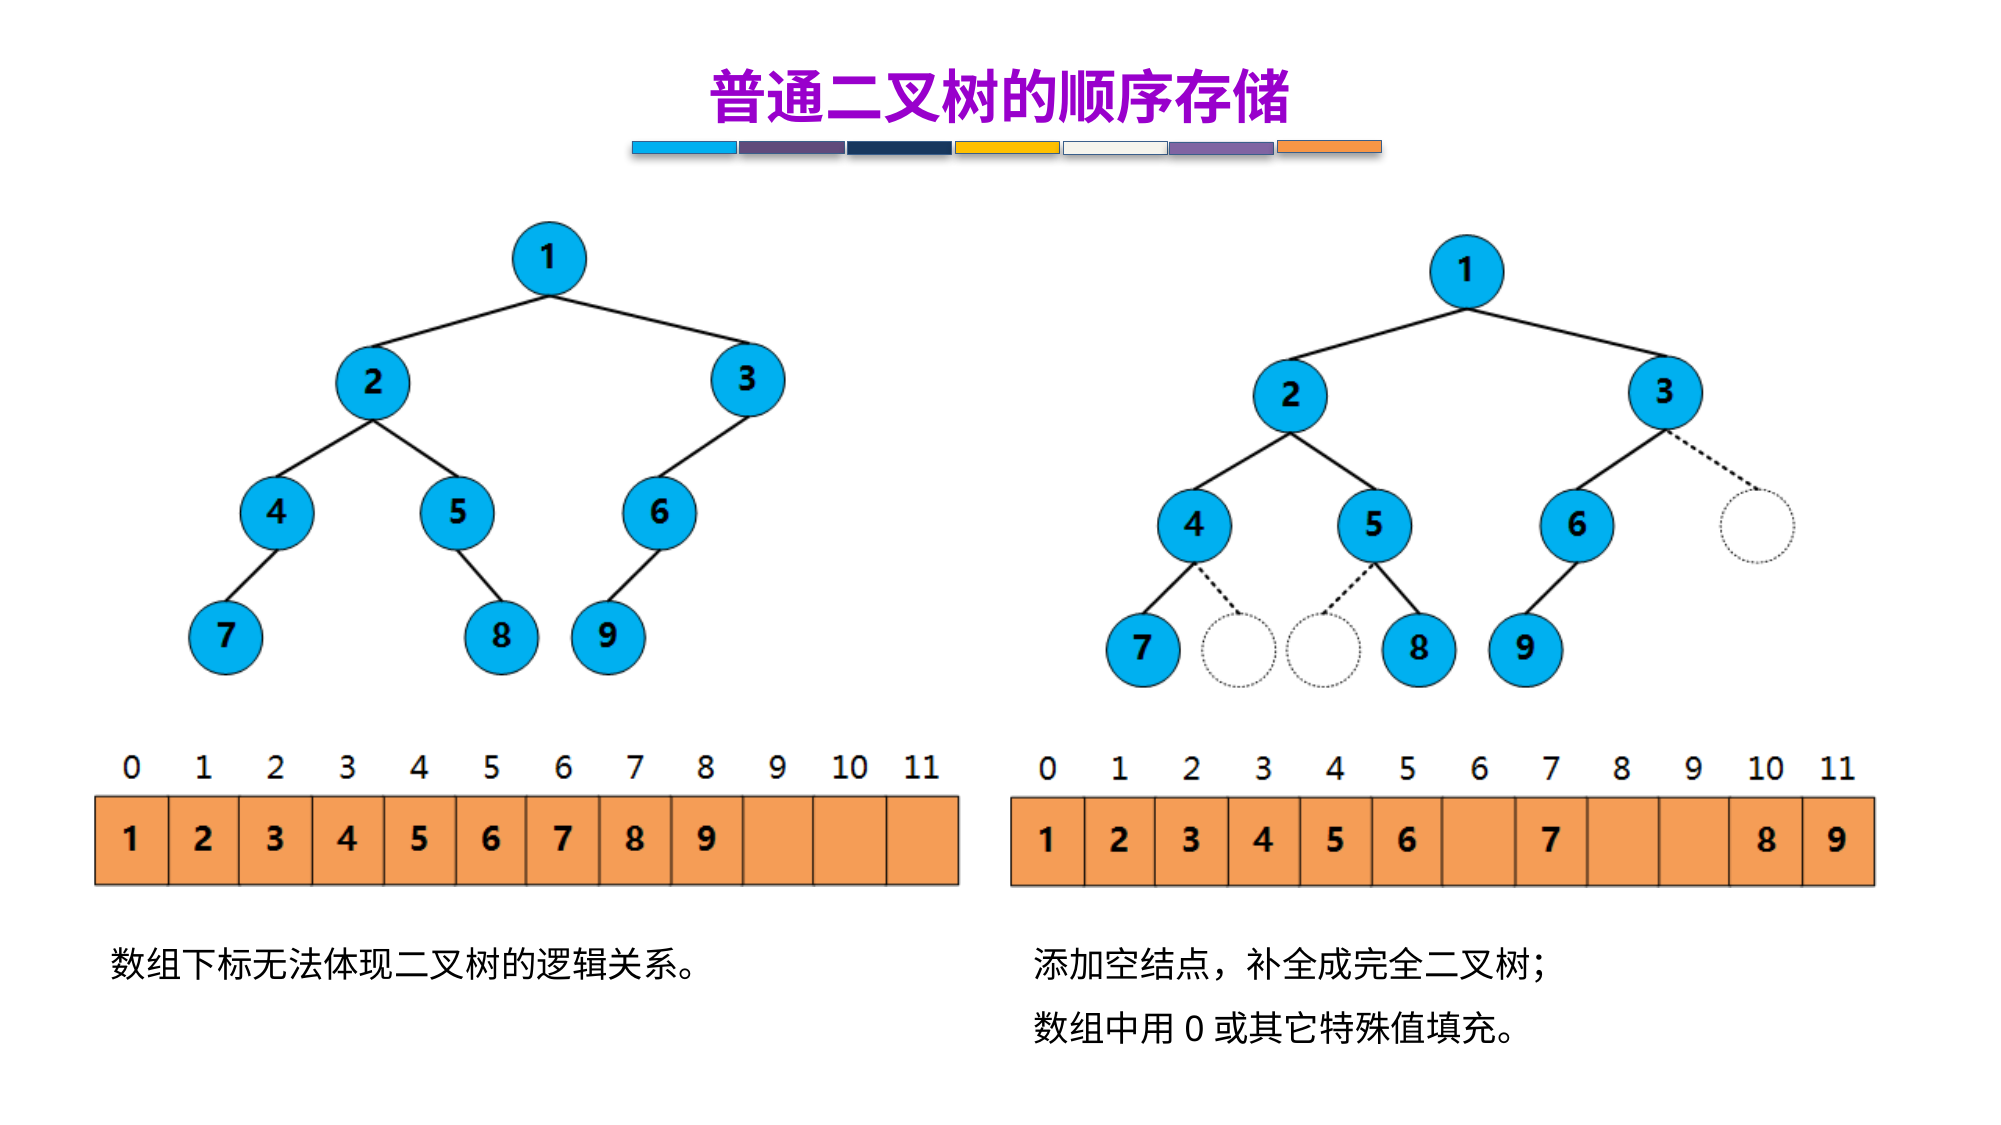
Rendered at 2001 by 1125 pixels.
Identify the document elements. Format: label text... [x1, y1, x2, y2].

picture [1009, 233, 1877, 889]
text_box 普通二叉树的顺序存储 [0, 18, 2000, 138]
text_box [1061, 140, 1167, 156]
text_box [738, 139, 846, 156]
text_box [1167, 140, 1275, 156]
text_box [1275, 138, 1383, 155]
text_box [630, 139, 738, 155]
text_box [846, 140, 953, 156]
text_box 数组下标无法体现二叉树的逻辑关系。 [95, 913, 947, 993]
text_box [953, 139, 1061, 156]
picture [93, 220, 961, 887]
text_box 添加空结点，补全成完全二叉树； 数组中用0或其它特殊值填充。 [1019, 913, 1870, 1057]
